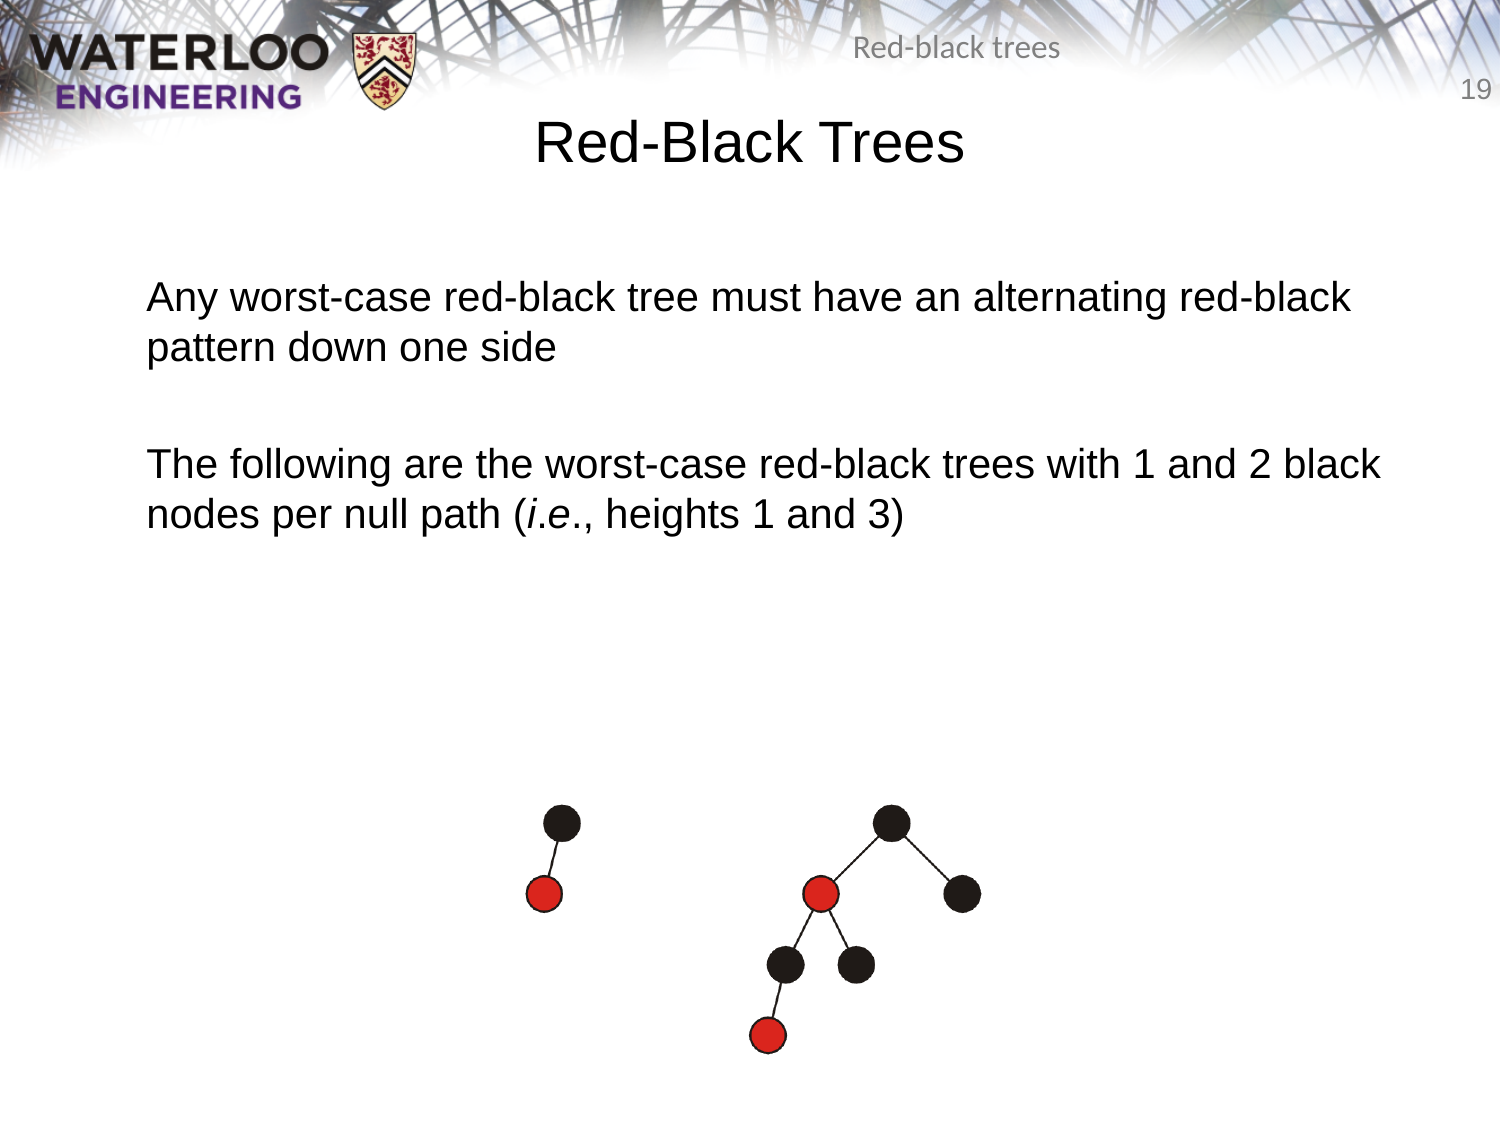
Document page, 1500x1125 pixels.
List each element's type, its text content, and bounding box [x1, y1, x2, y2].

title Red-Black Trees [74, 44, 1426, 233]
picture [0, 0, 1500, 1125]
list Any worst-case red-black tree must have an alternating red-black pattern down one side The following are the worst-case red-black trees with 1 and 2 black nodes per null path (i.e., heights 1 and 3) [74, 262, 1426, 1006]
